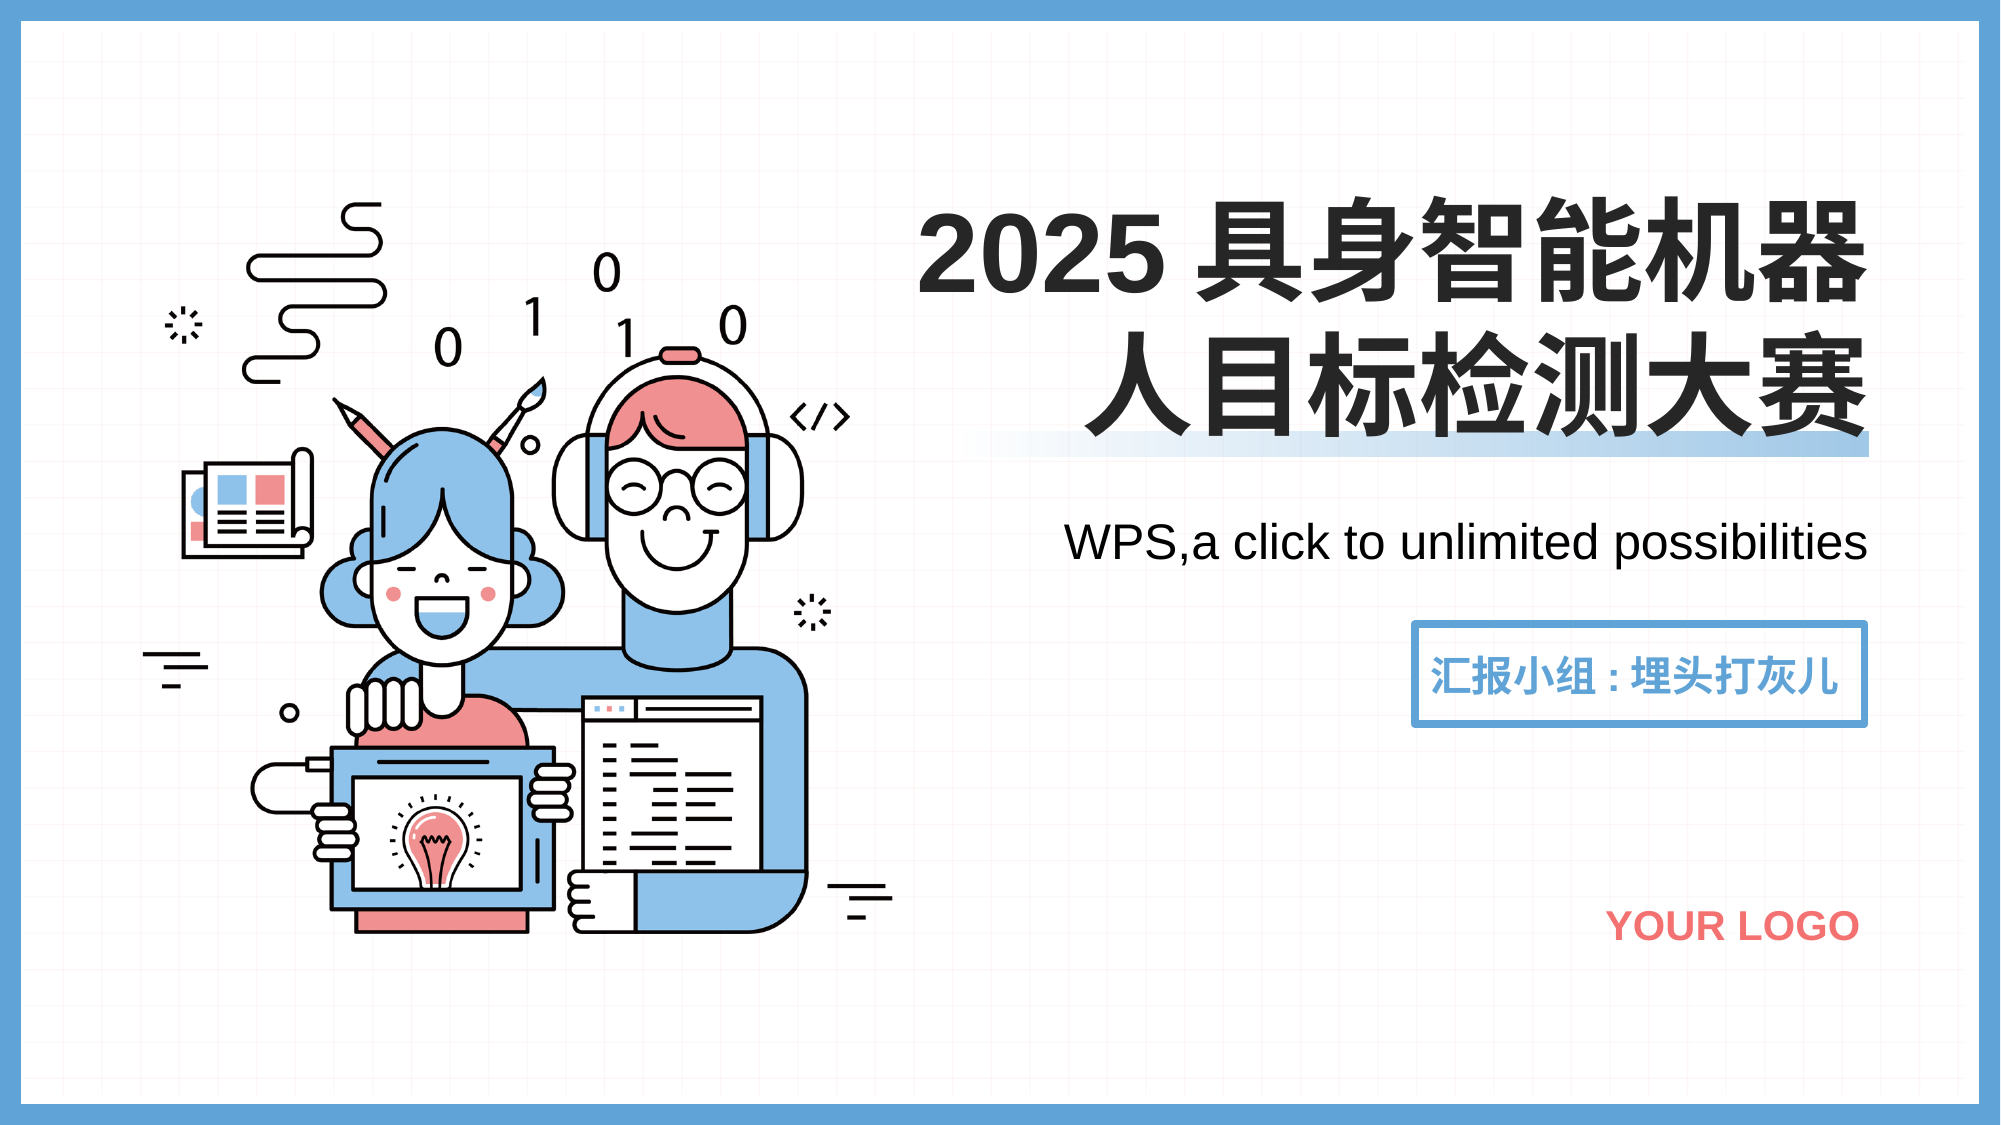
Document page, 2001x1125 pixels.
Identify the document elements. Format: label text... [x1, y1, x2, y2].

subtitle WPS,a click to unlimited possibilities [866, 492, 1869, 587]
picture [142, 202, 893, 934]
title 2025具身智能机器人目标检测大赛 [866, 135, 1869, 451]
list 汇报小组:埋头打灰儿 [1411, 620, 1868, 728]
list YOUR LOGO [858, 882, 1861, 965]
